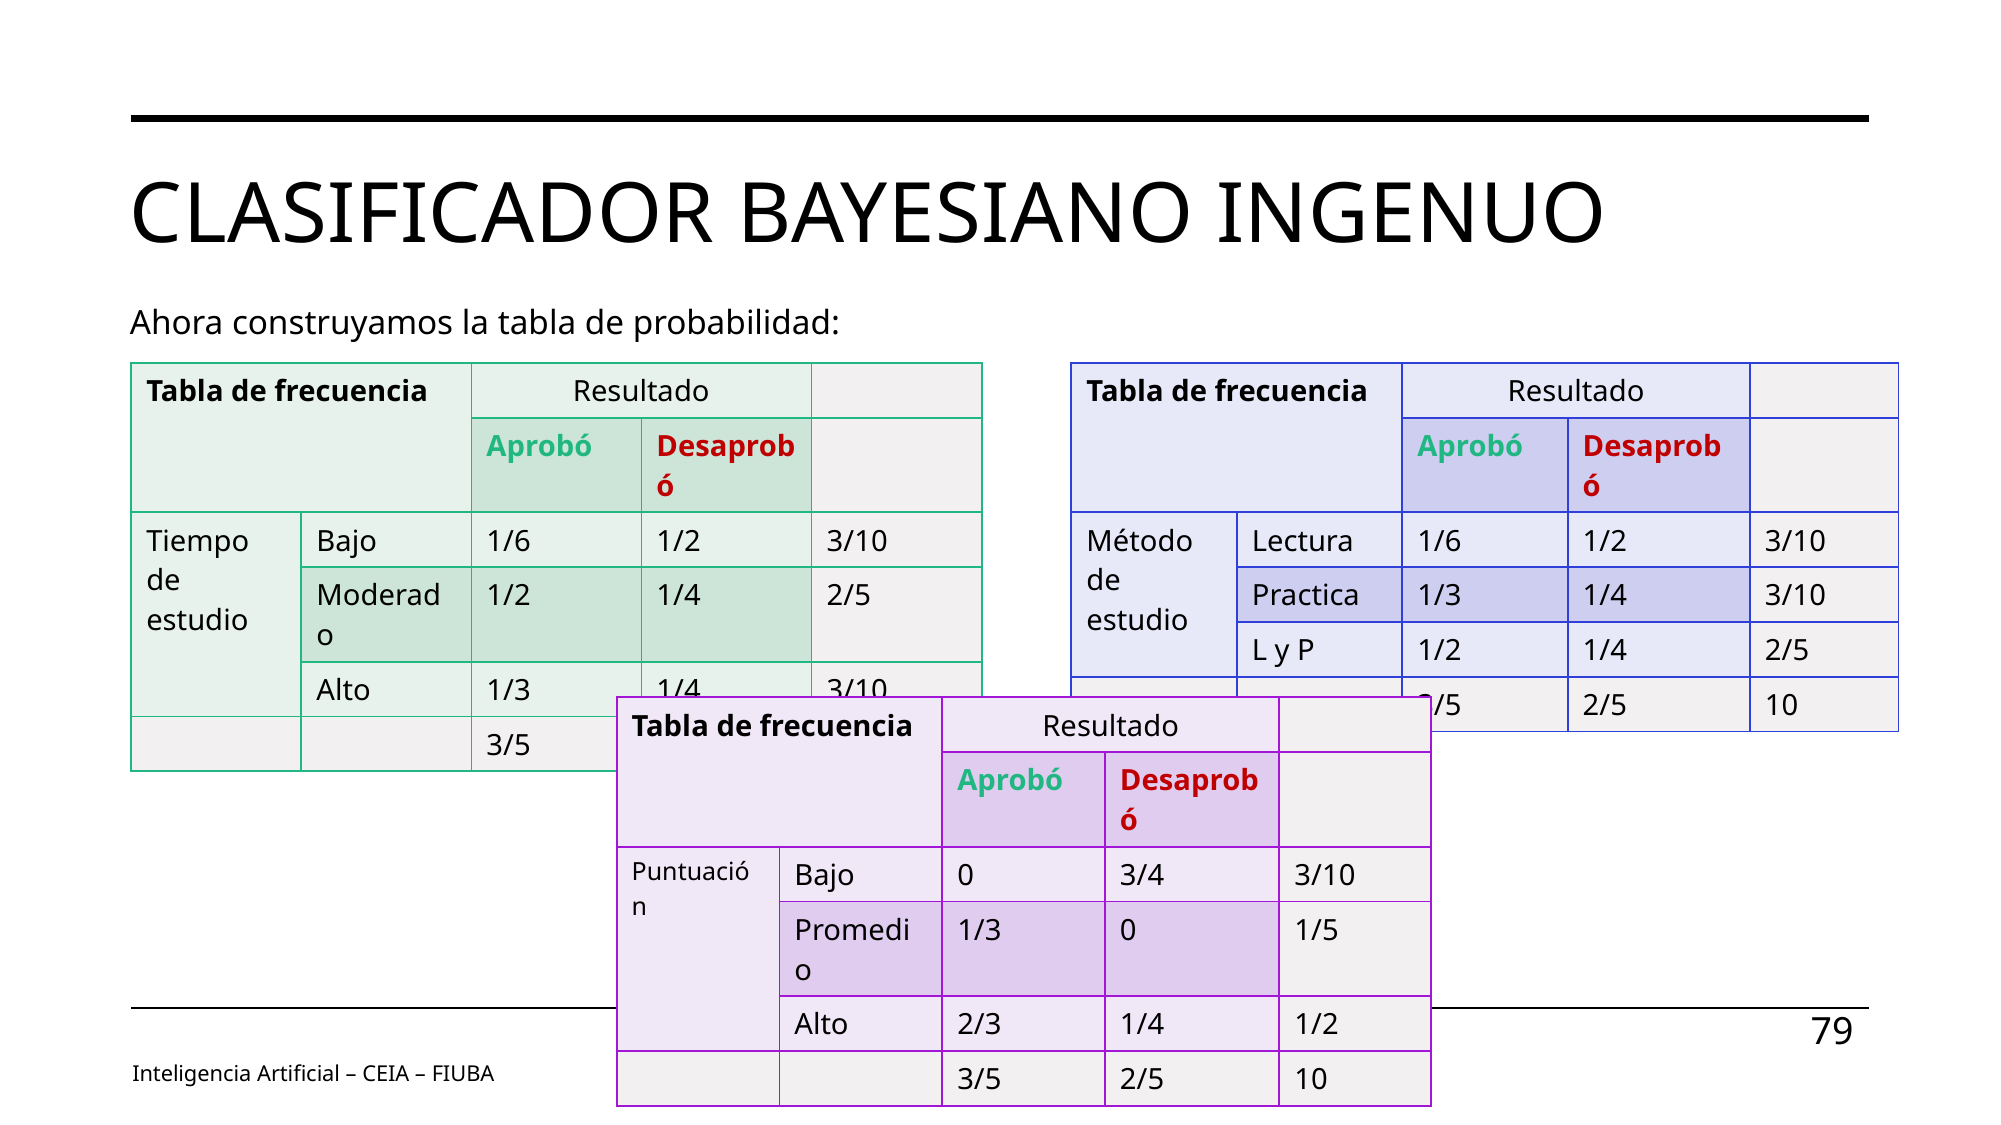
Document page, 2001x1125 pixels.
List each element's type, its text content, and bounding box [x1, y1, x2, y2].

table_cell Practica [1238, 568, 1401, 621]
table_cell 3/5 [1403, 678, 1567, 731]
table_cell 0 [1106, 902, 1278, 995]
footer Inteligencia Artificial – CEIA – FIUBA [117, 1042, 616, 1103]
table_cell Moderado [302, 568, 471, 661]
table_cell 1/4 [1569, 568, 1749, 621]
table_cell 2/5 [1106, 1052, 1278, 1105]
table_cell L y P [1238, 623, 1401, 676]
table_cell 1/3 [472, 663, 641, 716]
table_cell Desaprobó [642, 419, 811, 511]
table_cell 2/5 [1569, 678, 1749, 731]
table_cell 3/10 [812, 663, 981, 696]
table_cell 2/5 [812, 568, 981, 661]
table_cell 3/10 [1751, 568, 1898, 621]
table_cell 1/6 [472, 513, 641, 566]
table_cell 10 [1751, 678, 1898, 731]
table_cell 1/5 [1280, 902, 1430, 995]
table_cell 1/2 [642, 513, 811, 566]
table_cell Aprobó [943, 753, 1104, 846]
table_header Tabla de frecuencia [618, 698, 941, 846]
table_cell [1280, 753, 1430, 846]
table_cell Puntuación [618, 848, 779, 1050]
table_cell 1/4 [1569, 623, 1749, 676]
table_cell [132, 717, 300, 770]
table_cell Método de estudio [1072, 513, 1236, 676]
table_cell 1/3 [943, 902, 1104, 995]
table_cell 2/3 [943, 997, 1104, 1050]
table_cell 0 [943, 848, 1104, 901]
slide_number 79 [1787, 1010, 1869, 1055]
table_cell 1/4 [1106, 997, 1278, 1050]
title Clasificador Bayesiano ingenuo [114, 151, 1869, 289]
table_cell 1/6 [1403, 513, 1567, 566]
table_cell 3/5 [472, 717, 616, 770]
table_cell 1/3 [1403, 568, 1567, 621]
table_header [1280, 698, 1430, 751]
table_cell 1/2 [1280, 997, 1430, 1050]
table_cell [618, 1052, 779, 1105]
list Ahora construyamos la tabla de probabilidad: [114, 289, 1869, 973]
table_cell 1/2 [472, 568, 641, 661]
table_cell [812, 419, 981, 511]
table_cell 3/10 [1751, 513, 1898, 566]
table_cell Alto [302, 663, 471, 716]
table_header [812, 364, 981, 417]
table_cell 3/10 [812, 513, 981, 566]
table_cell 3/4 [1106, 848, 1278, 901]
table_cell Desaprobó [1569, 419, 1749, 511]
table_cell Lectura [1238, 513, 1401, 566]
table_cell Alto [780, 997, 941, 1050]
table_cell [1238, 678, 1401, 696]
table_cell 3/10 [1280, 848, 1430, 901]
table_cell 10 [1280, 1052, 1430, 1105]
table_cell 2/5 [1751, 623, 1898, 676]
table_header Resultado [943, 698, 1278, 751]
table_cell Tiempo de estudio [132, 513, 300, 716]
table_cell Aprobó [1403, 419, 1567, 511]
table_header [1751, 364, 1898, 417]
table_cell 1/4 [642, 663, 811, 696]
table_cell Aprobó [472, 419, 641, 511]
table_cell 1/2 [1569, 513, 1749, 566]
table_cell Bajo [302, 513, 471, 566]
table_cell [302, 717, 471, 770]
table_cell [1072, 678, 1236, 696]
table_header Resultado [1403, 364, 1749, 417]
table_cell [780, 1052, 941, 1105]
table_header Tabla de frecuencia [1072, 364, 1401, 511]
table_cell 1/4 [642, 568, 811, 661]
table_cell 3/5 [943, 1052, 1104, 1105]
table_cell 1/2 [1403, 623, 1567, 676]
table_cell Bajo [780, 848, 941, 901]
table_cell Desaprobó [1106, 753, 1278, 846]
table_cell Promedio [780, 902, 941, 995]
table_header Tabla de frecuencia [132, 364, 471, 511]
table_cell [1751, 419, 1898, 511]
table_header Resultado [472, 364, 811, 417]
